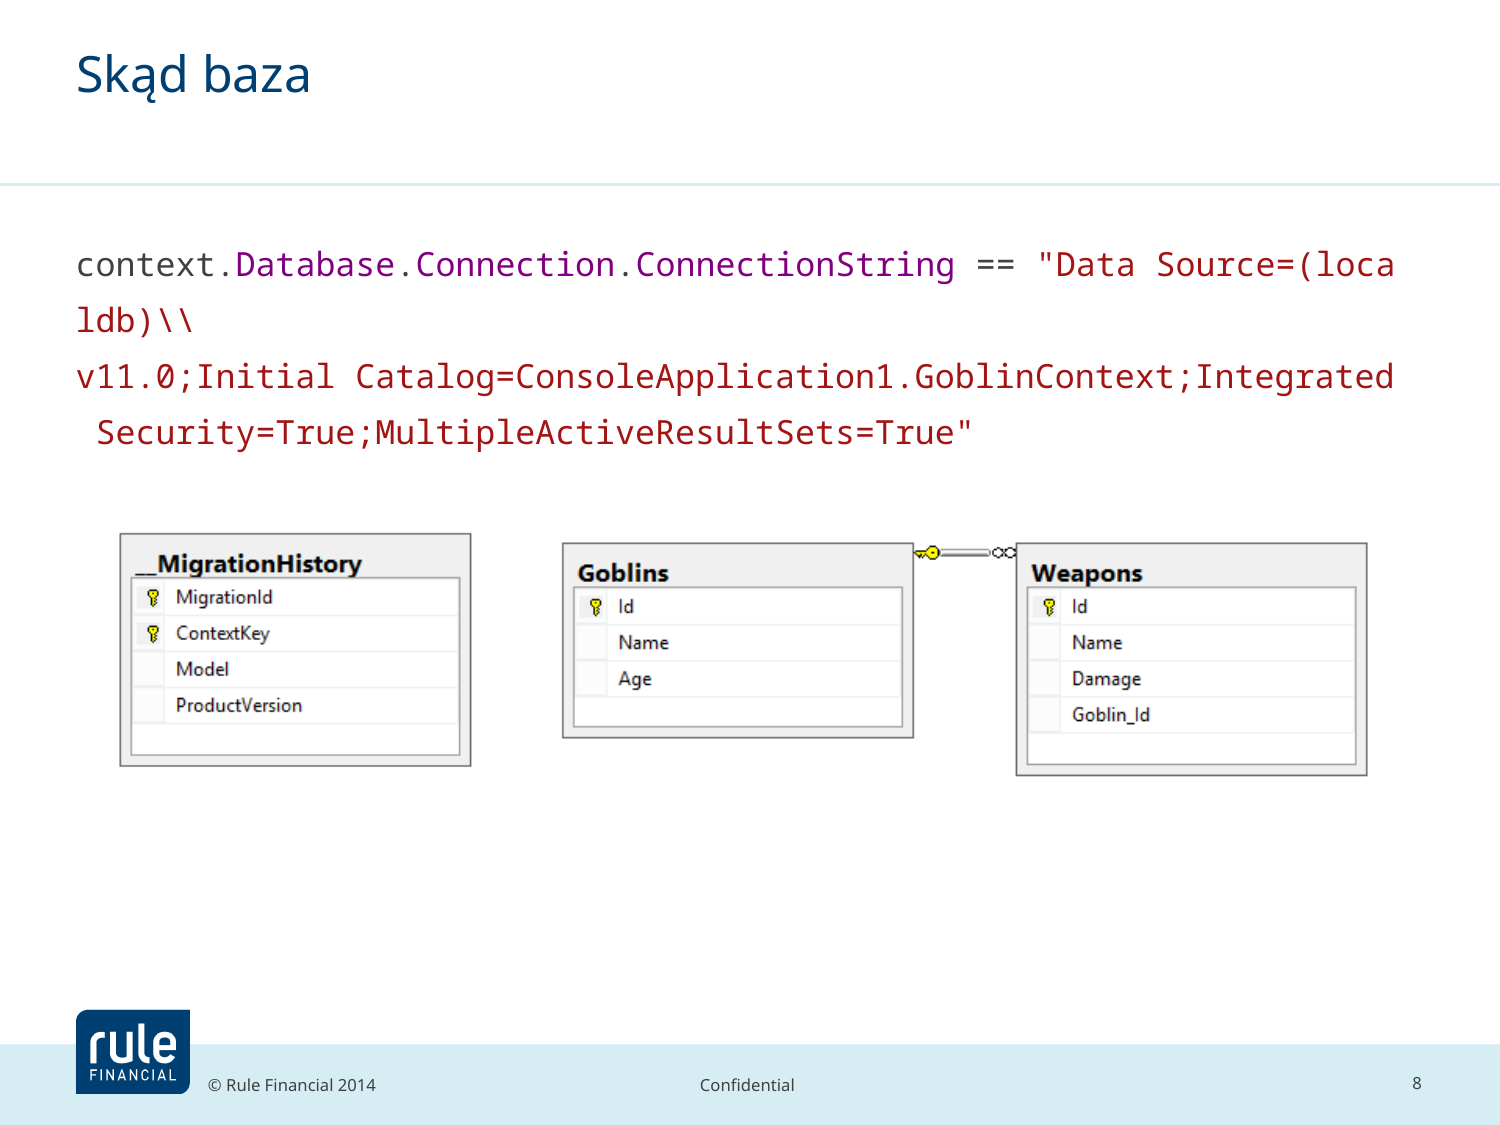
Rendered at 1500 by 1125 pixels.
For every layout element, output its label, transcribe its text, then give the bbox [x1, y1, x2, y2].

title Skąd baza [75, 42, 1426, 177]
list context.Database.Connection.ConnectionString == "Data Source=(localdb)\\v11.0;Initial Catalog=ConsoleApplication1.GoblinContext;Integrated Security=True;MultipleActiveResultSets=True" [75, 220, 1426, 988]
picture [75, 1009, 218, 1094]
picture [101, 491, 1396, 800]
